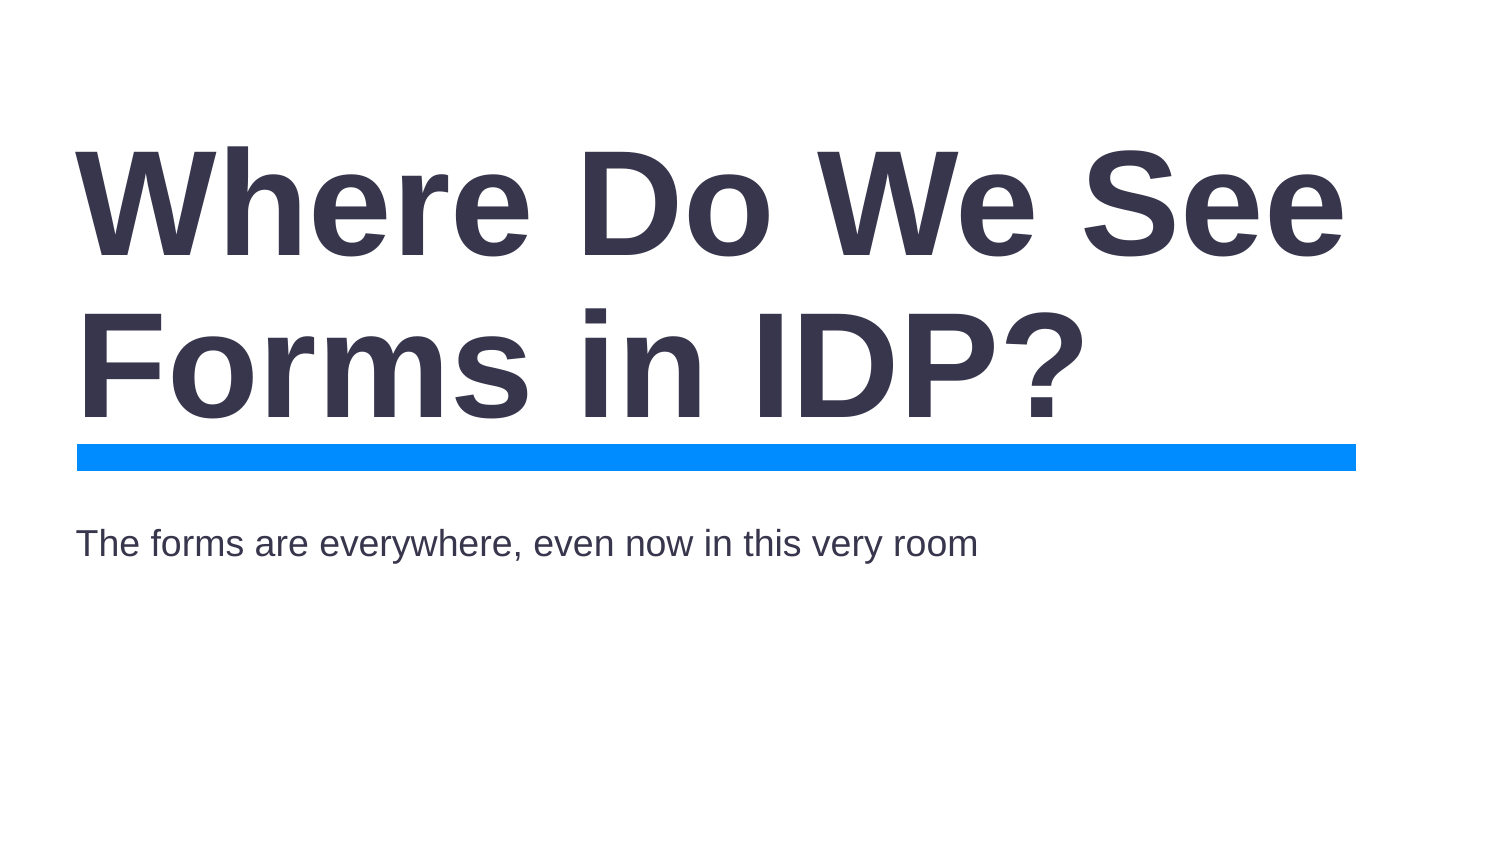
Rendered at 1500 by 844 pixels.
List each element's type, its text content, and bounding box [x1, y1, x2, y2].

title Where Do We See Forms in IDP? [75, 115, 1370, 458]
list The forms are everywhere, even now in this very room [75, 496, 1370, 567]
